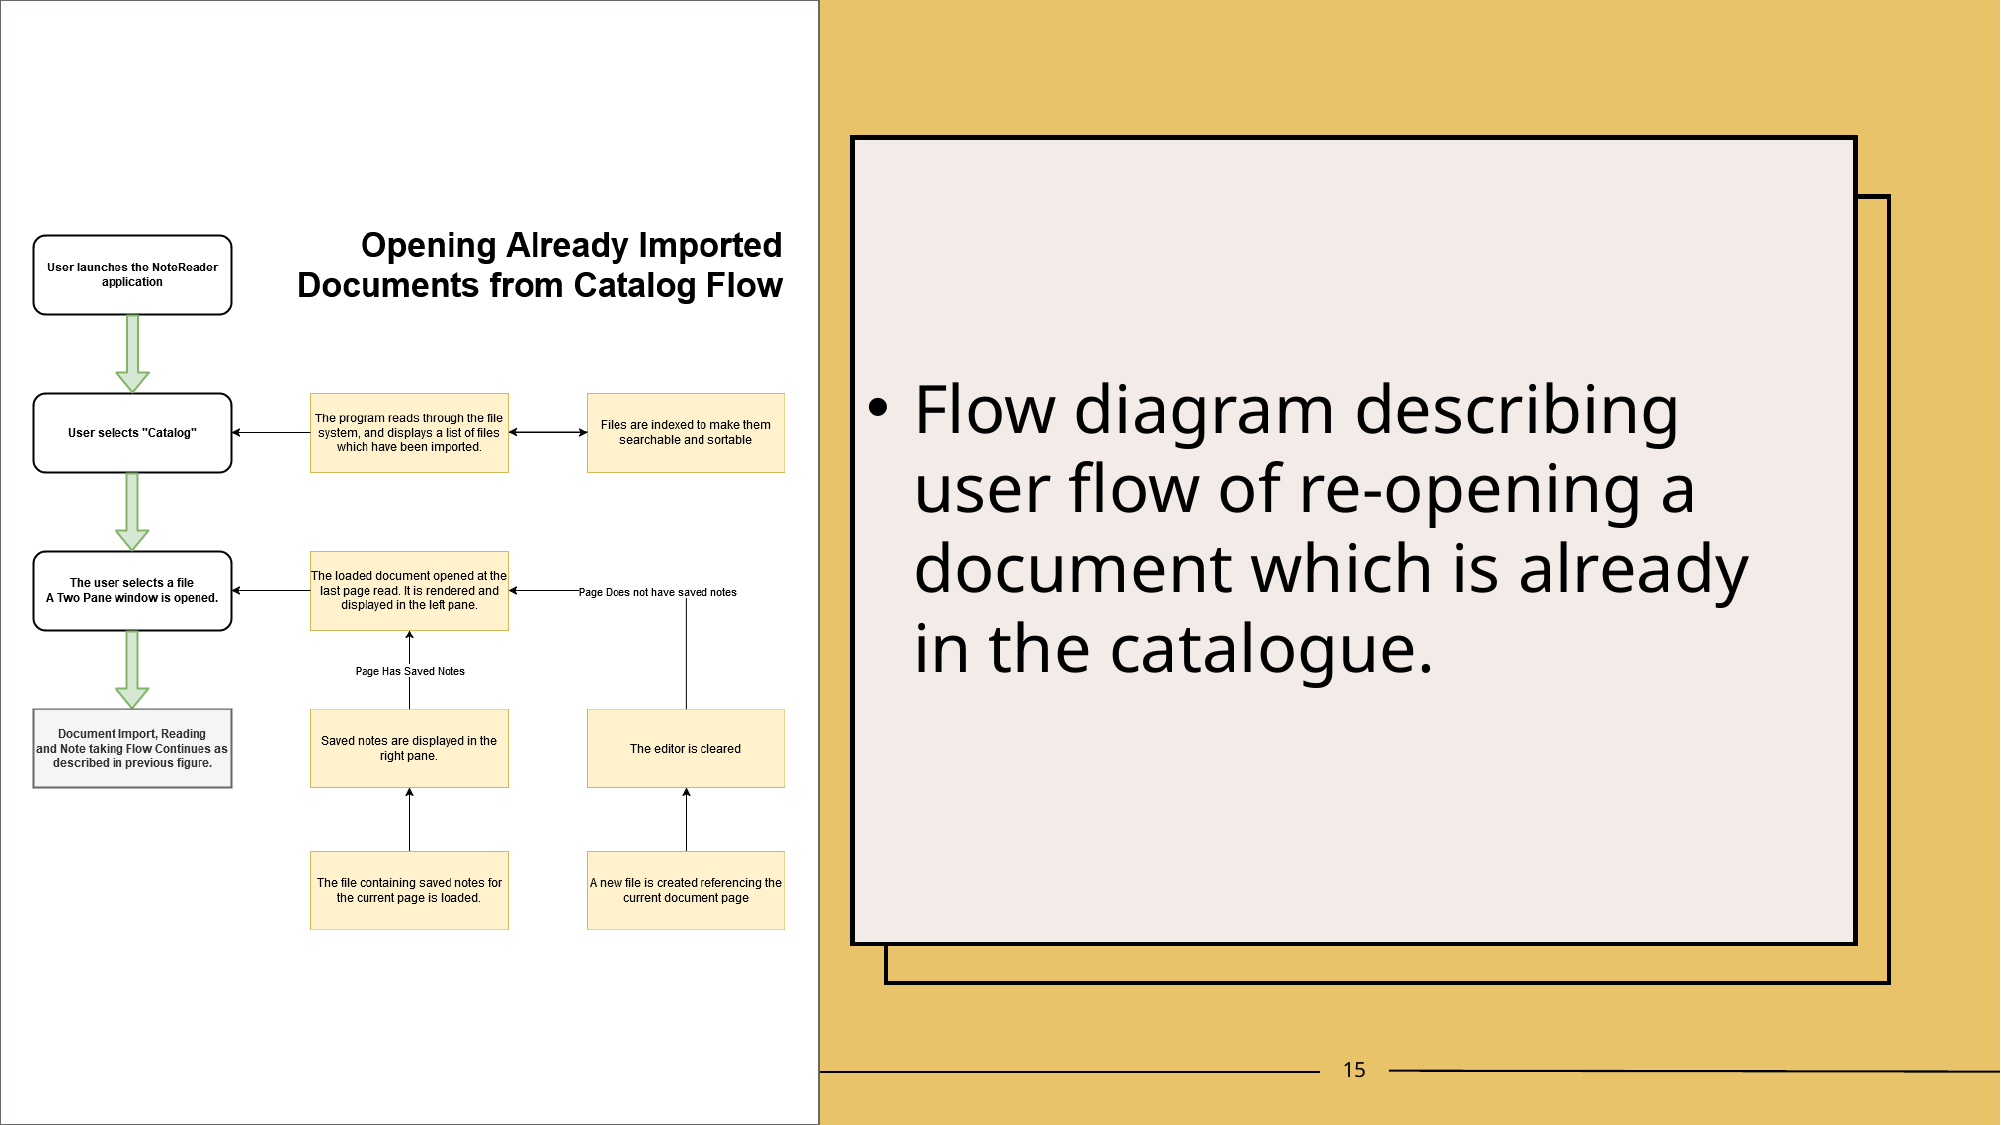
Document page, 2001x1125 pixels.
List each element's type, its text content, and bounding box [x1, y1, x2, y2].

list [32, 195, 785, 930]
text_box [0, 0, 820, 1125]
slide_number 15 [1324, 1050, 1385, 1091]
text_box Flow diagram describing user flow of re-opening a document which is already in the catalogue. [851, 358, 1832, 849]
